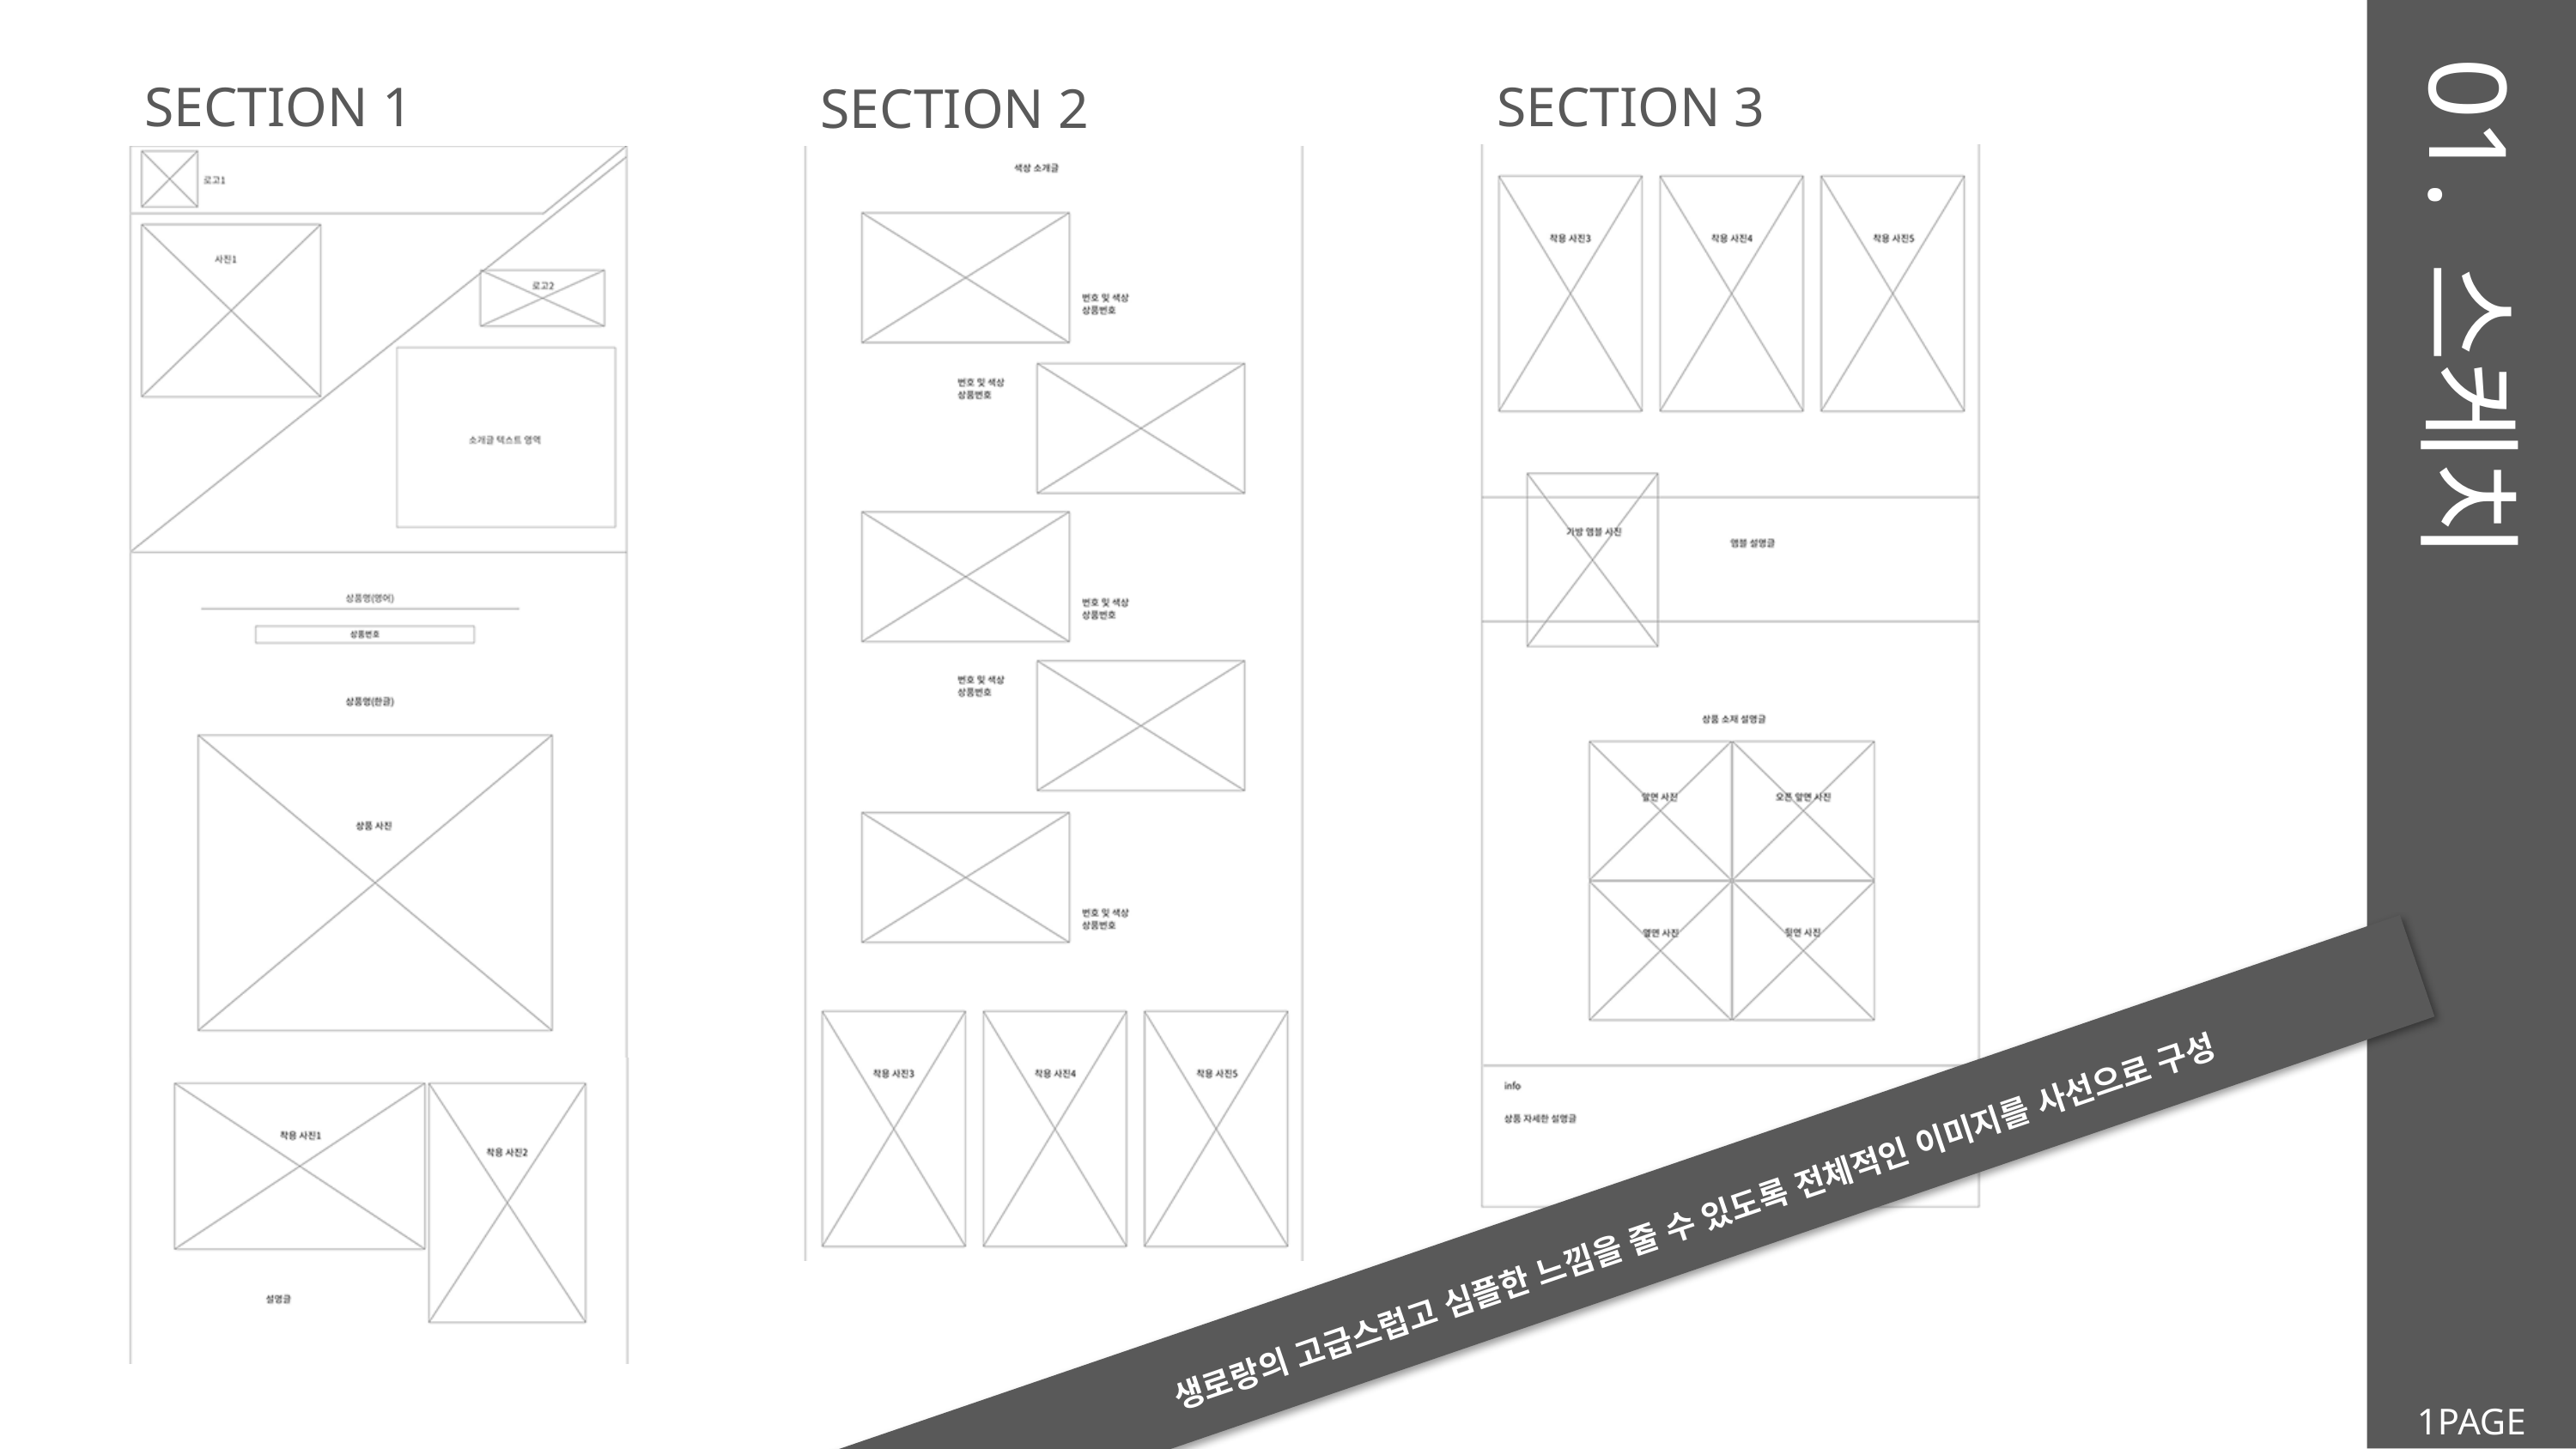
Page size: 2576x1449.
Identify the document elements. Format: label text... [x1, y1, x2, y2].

text_box SECTION 2 [808, 68, 1103, 145]
text_box [2010, 913, 2437, 1164]
text_box [2365, 0, 2576, 1449]
picture [1454, 144, 2007, 1224]
text_box SECTION 1 [131, 66, 427, 144]
text_box [833, 1230, 1816, 1449]
text_box 01. 스케치 [2402, 45, 2543, 602]
text_box SECTION 3 [1484, 66, 1778, 143]
text_box 생로랑의 고급스럽고 심플한 느낌을 줄 수 있도록 전체적인 이미지를 사선으로 구성 [2010, 955, 2353, 1140]
picture [101, 146, 655, 1364]
text_box 생로랑의 고급스럽고 심플한 느낌을 줄 수 있도록 전체적인 이미지를 사선으로 구성 [1148, 1230, 1745, 1427]
text_box 1PAGE [2404, 1391, 2539, 1448]
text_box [777, 146, 1330, 1262]
